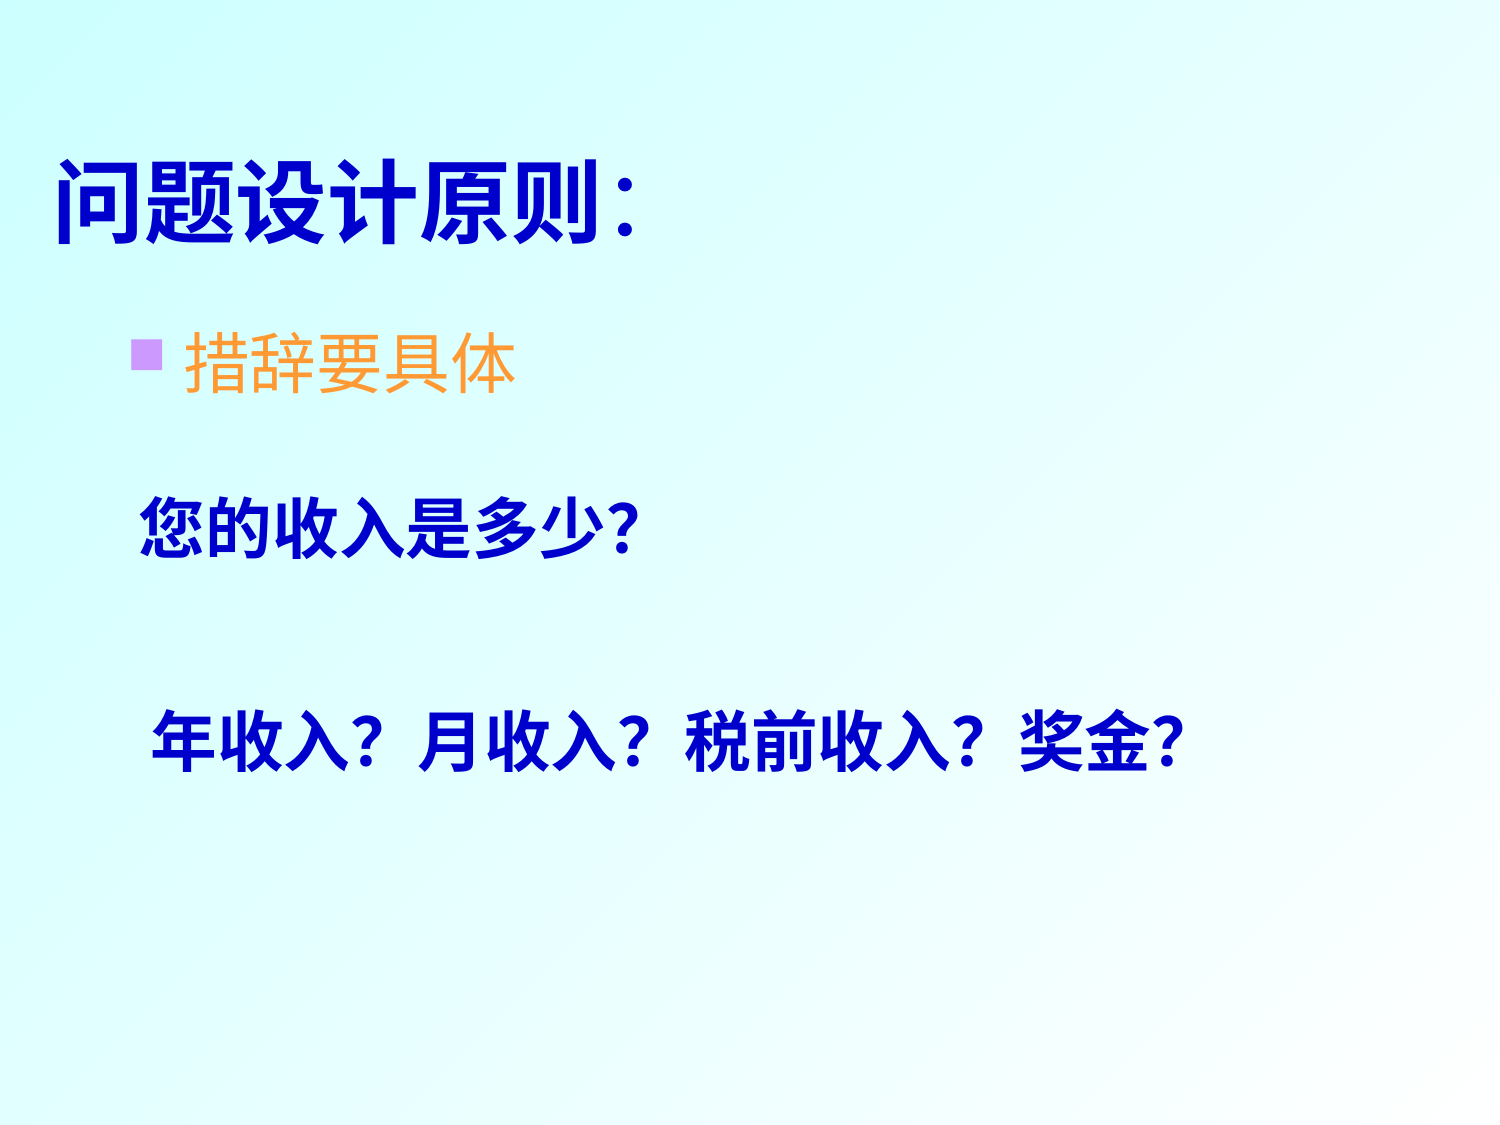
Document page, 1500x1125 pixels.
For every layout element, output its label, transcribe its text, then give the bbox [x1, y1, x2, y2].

list 您的收入是多少？ [123, 479, 1400, 599]
text_box 年收入？月收入？税前收入？奖金？ [135, 692, 1411, 811]
text_box 措辞要具体 [112, 314, 1388, 421]
title 问题设计原则： [37, 74, 1313, 263]
